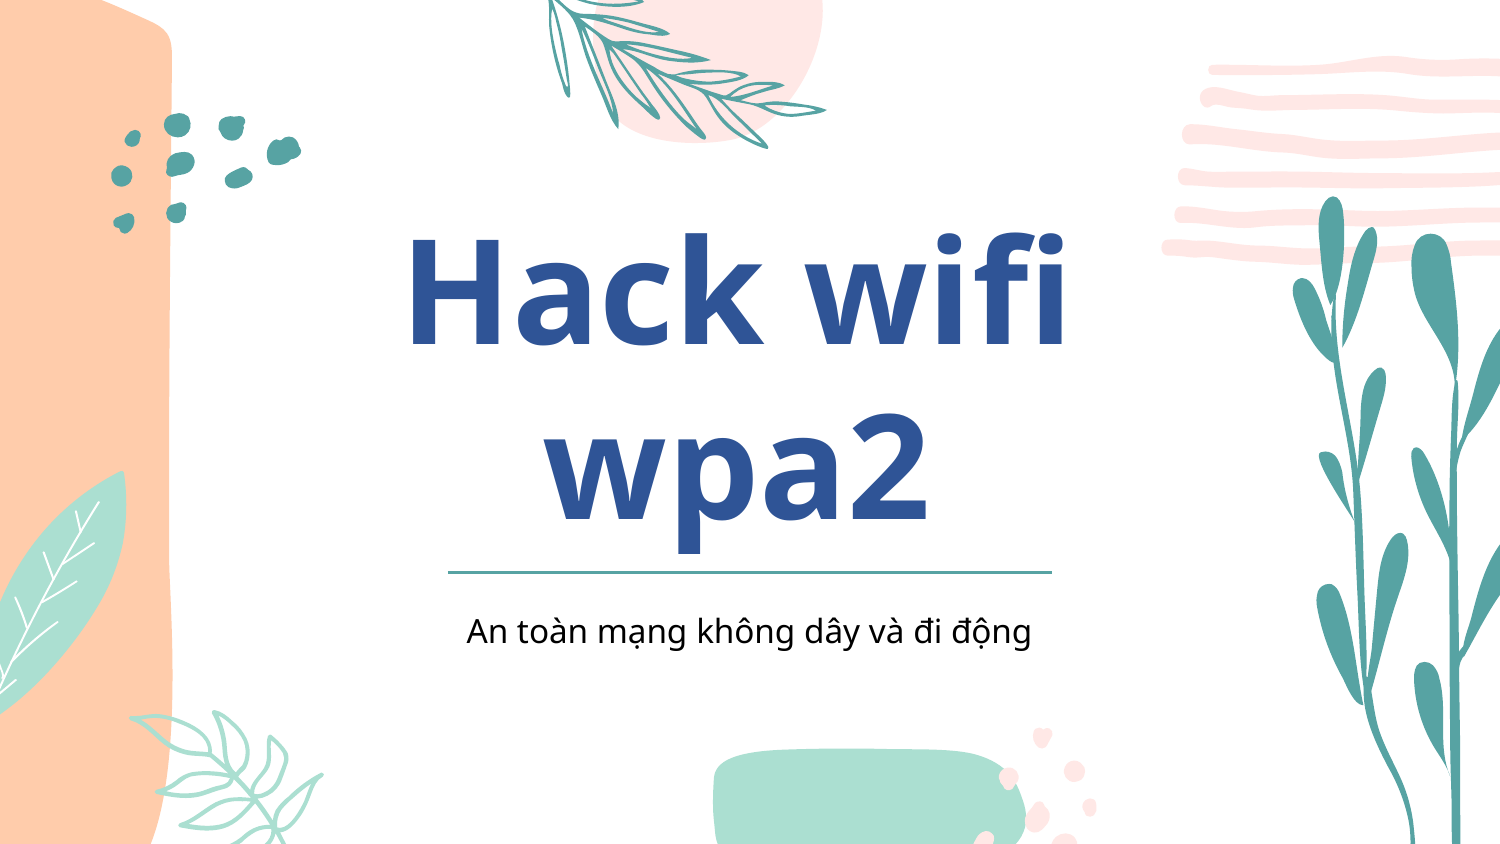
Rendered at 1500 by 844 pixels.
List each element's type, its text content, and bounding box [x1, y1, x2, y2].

subtitle An toàn mạng không dây và đi động [274, 595, 1226, 685]
title Hack wifi wpa2 [261, 183, 1213, 550]
